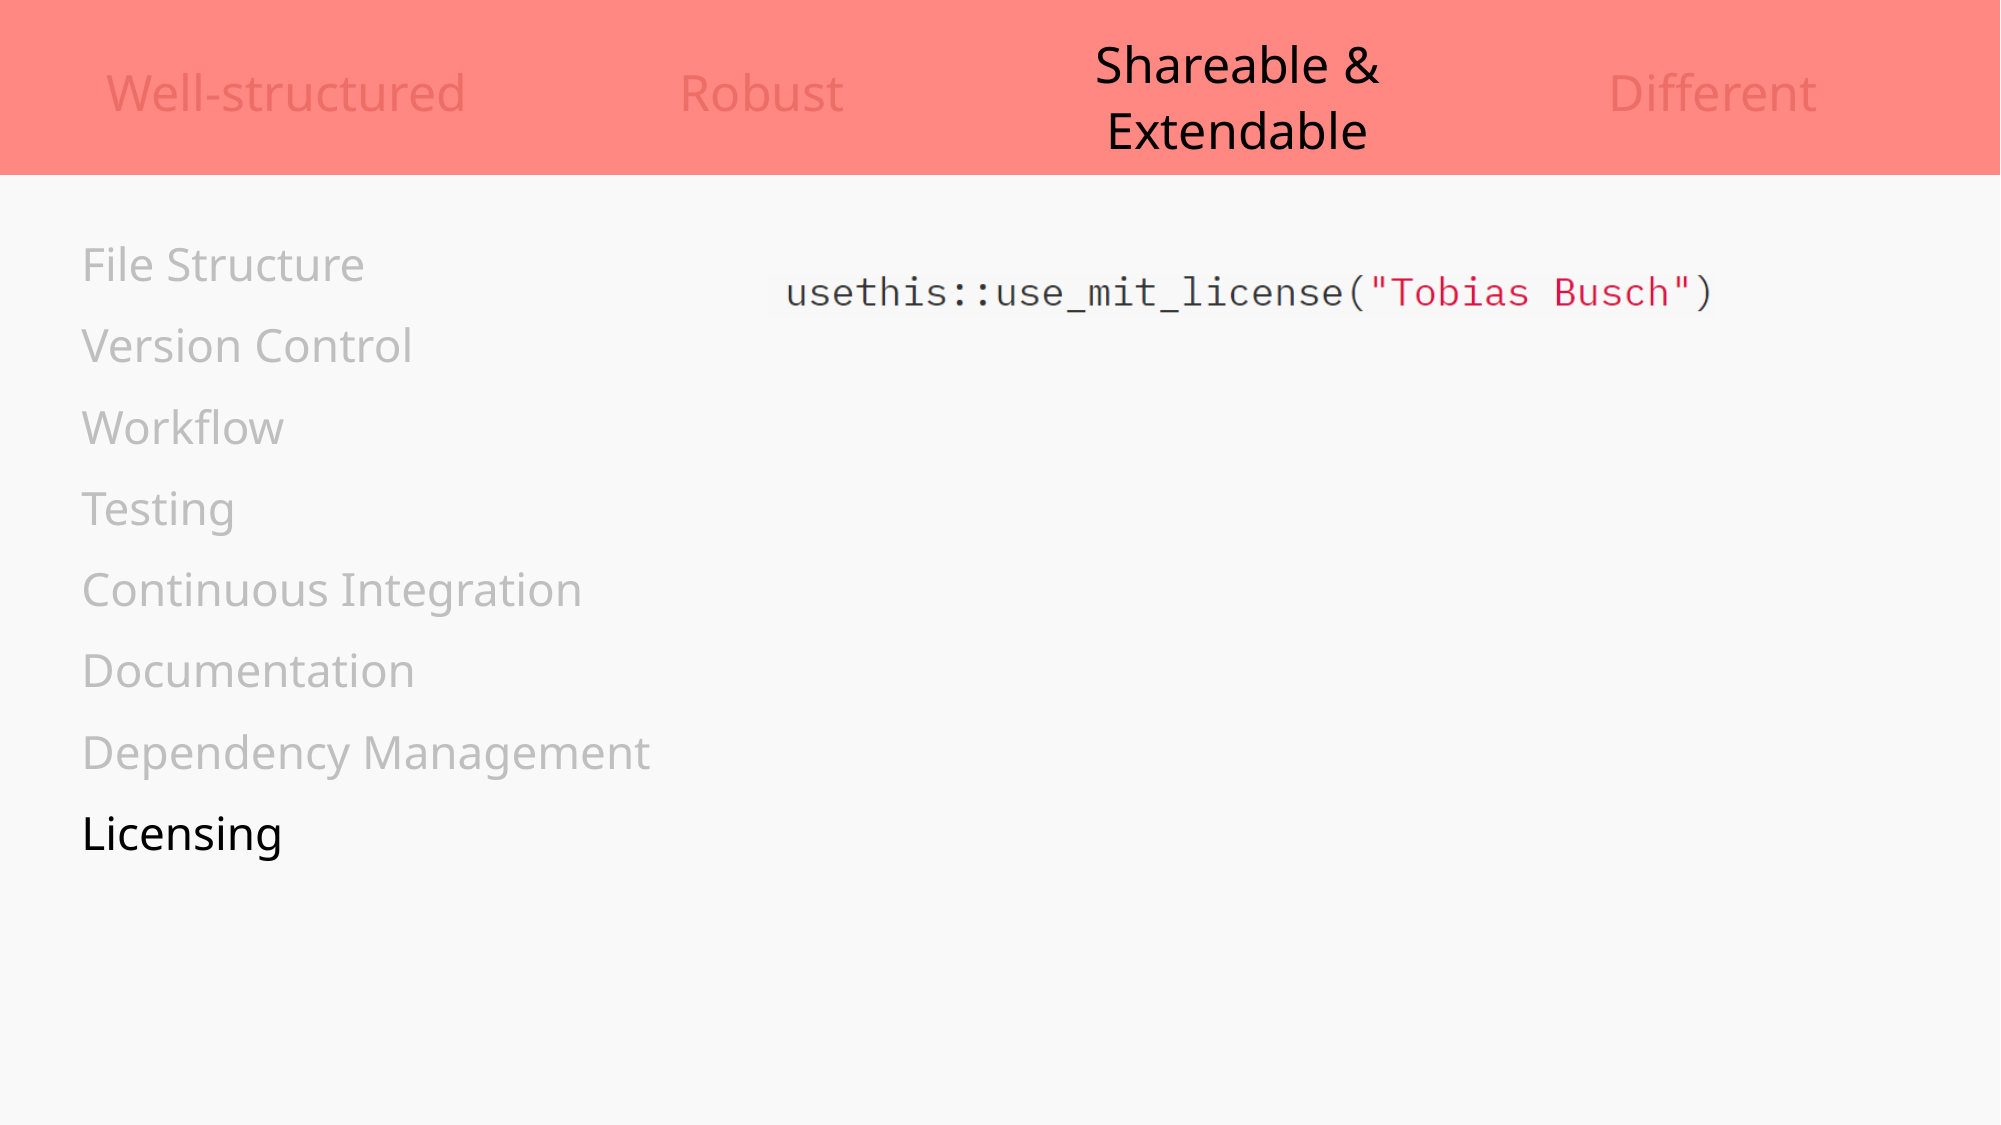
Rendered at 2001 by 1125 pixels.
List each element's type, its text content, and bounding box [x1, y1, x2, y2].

text_box Different [1493, 47, 1934, 129]
text_box Robust [542, 47, 983, 129]
text_box Shareable & Extendable [1017, 20, 1458, 167]
picture [768, 274, 1715, 318]
text_box [0, 0, 2000, 176]
text_box File Structure Version Control Workflow Testing Continuous Integration Documentation Dependency Management Licensing [66, 222, 790, 1077]
text_box Well-structured [66, 47, 507, 129]
